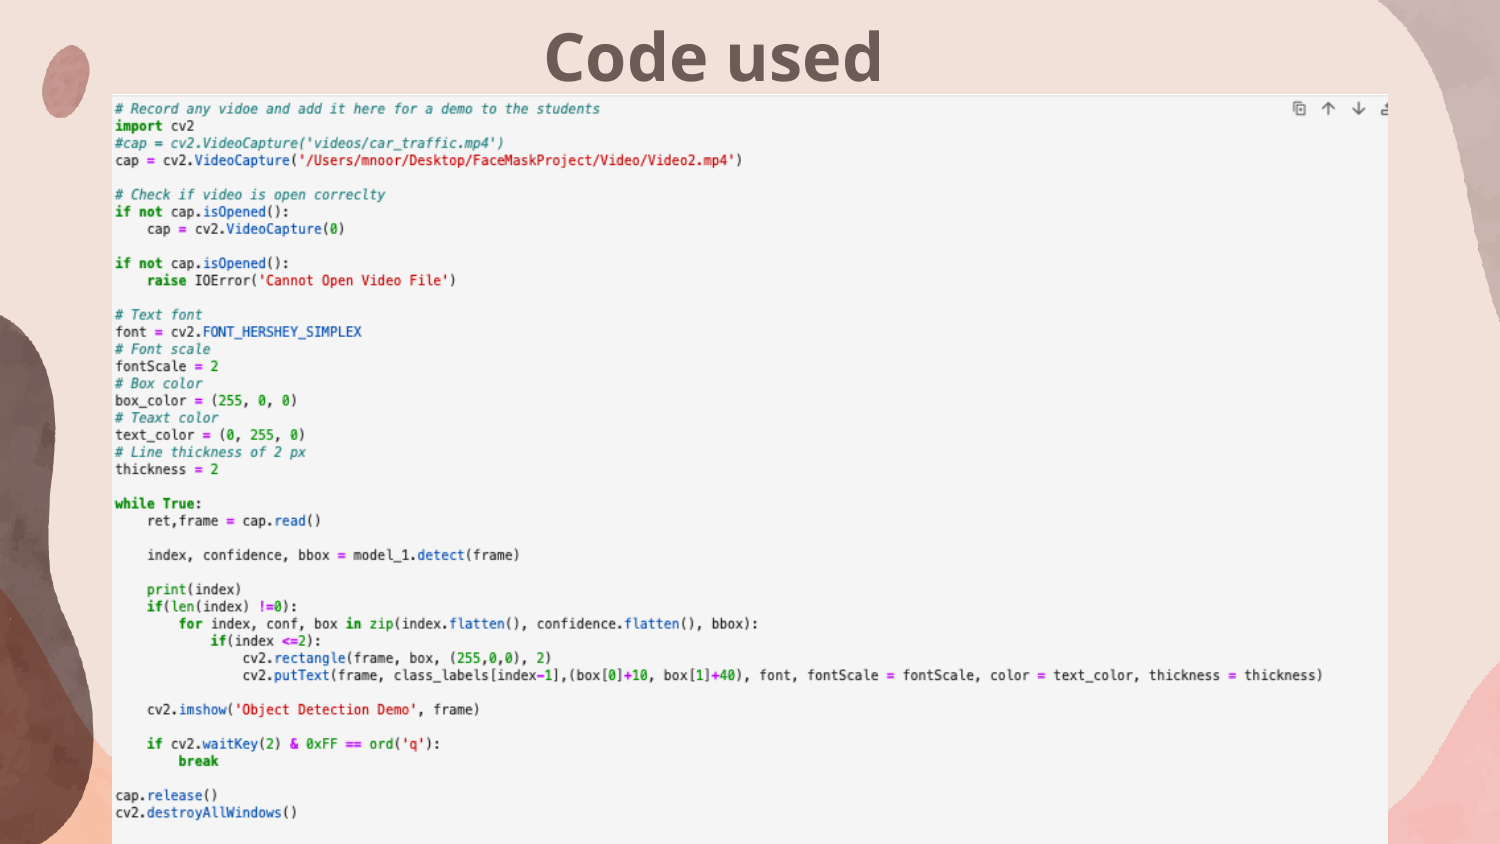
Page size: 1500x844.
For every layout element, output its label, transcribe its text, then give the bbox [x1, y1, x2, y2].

title Code used [449, 0, 979, 92]
picture [0, 0, 1500, 844]
